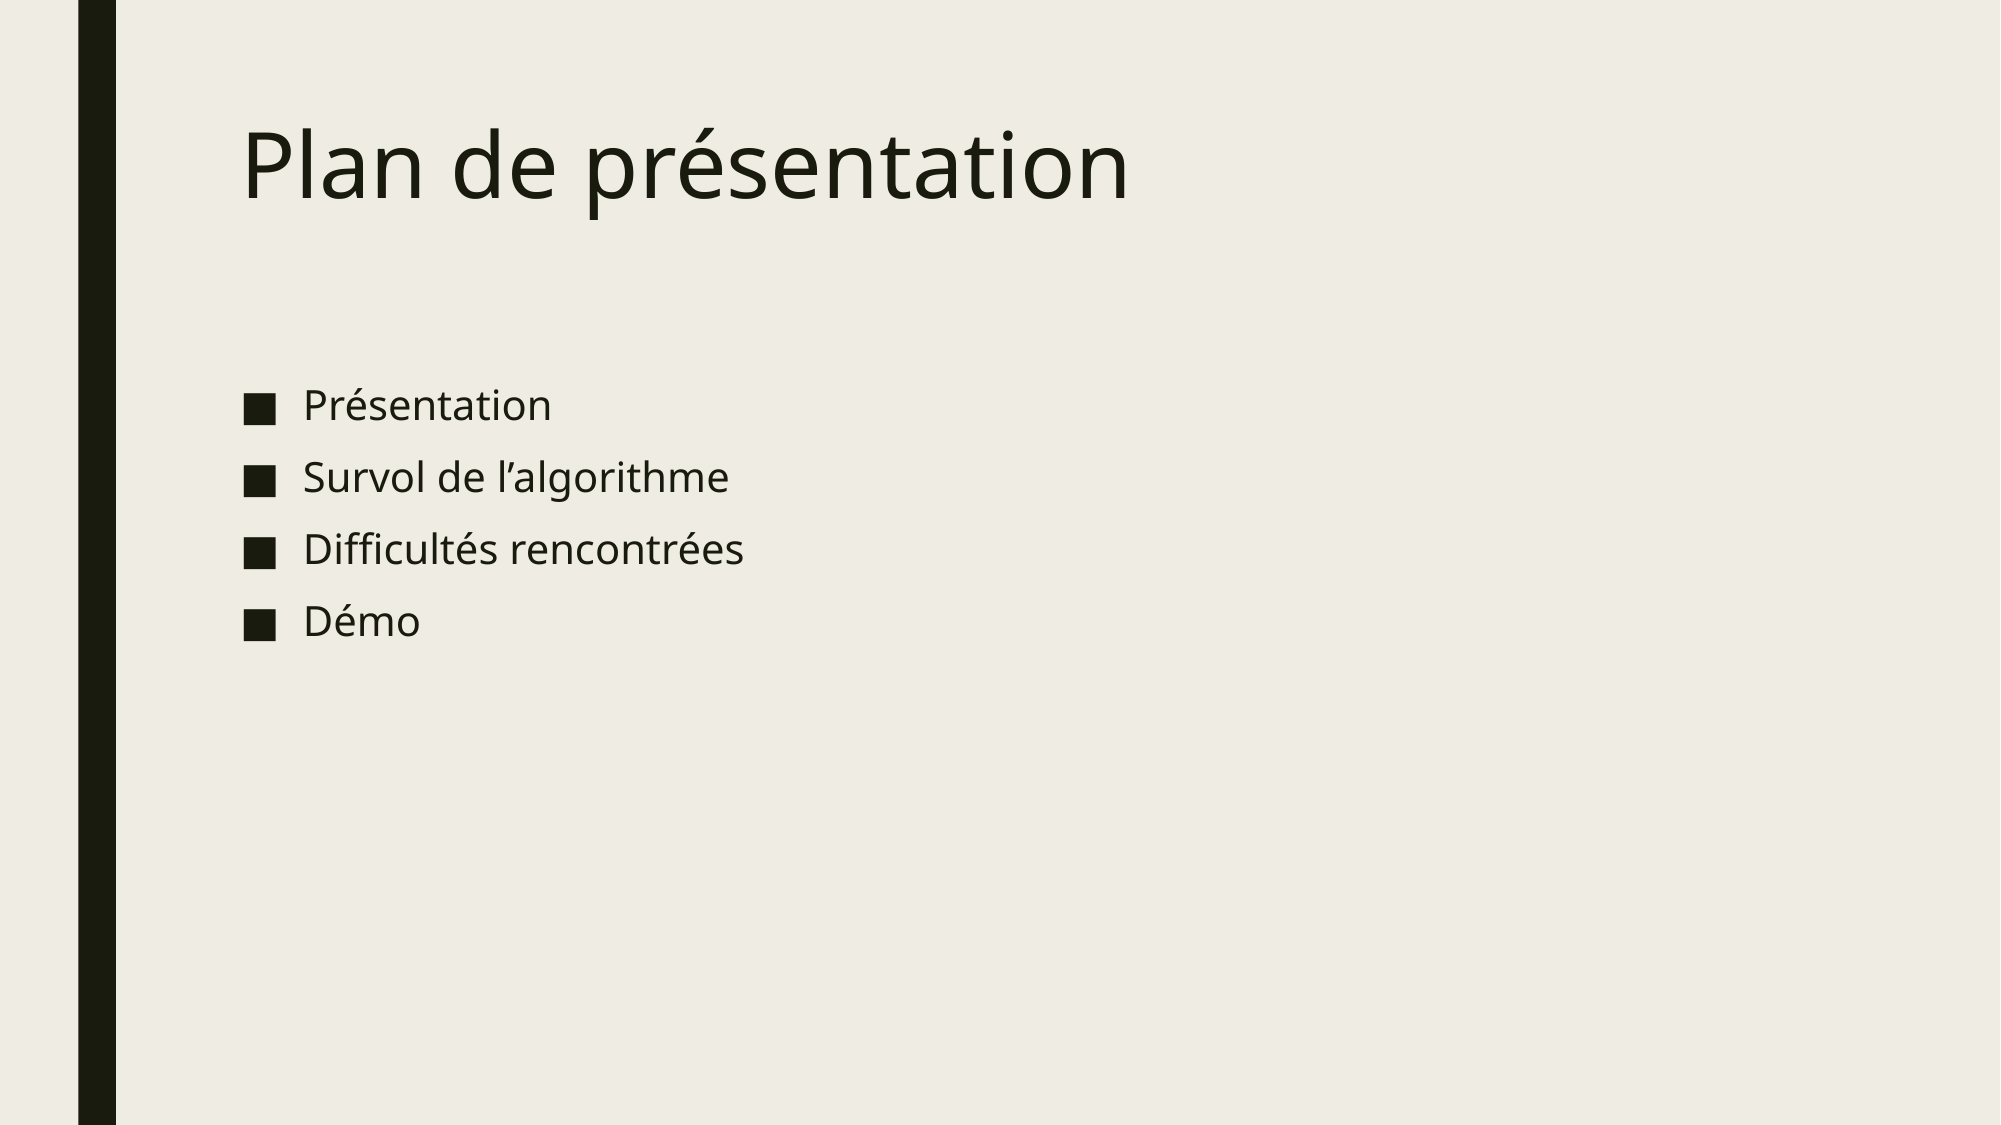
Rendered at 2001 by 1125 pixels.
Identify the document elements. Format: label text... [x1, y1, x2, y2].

title Plan de présentation [225, 112, 1800, 243]
list Présentation Survol de l’algorithme Difficultés rencontrées Démo [225, 375, 1800, 963]
